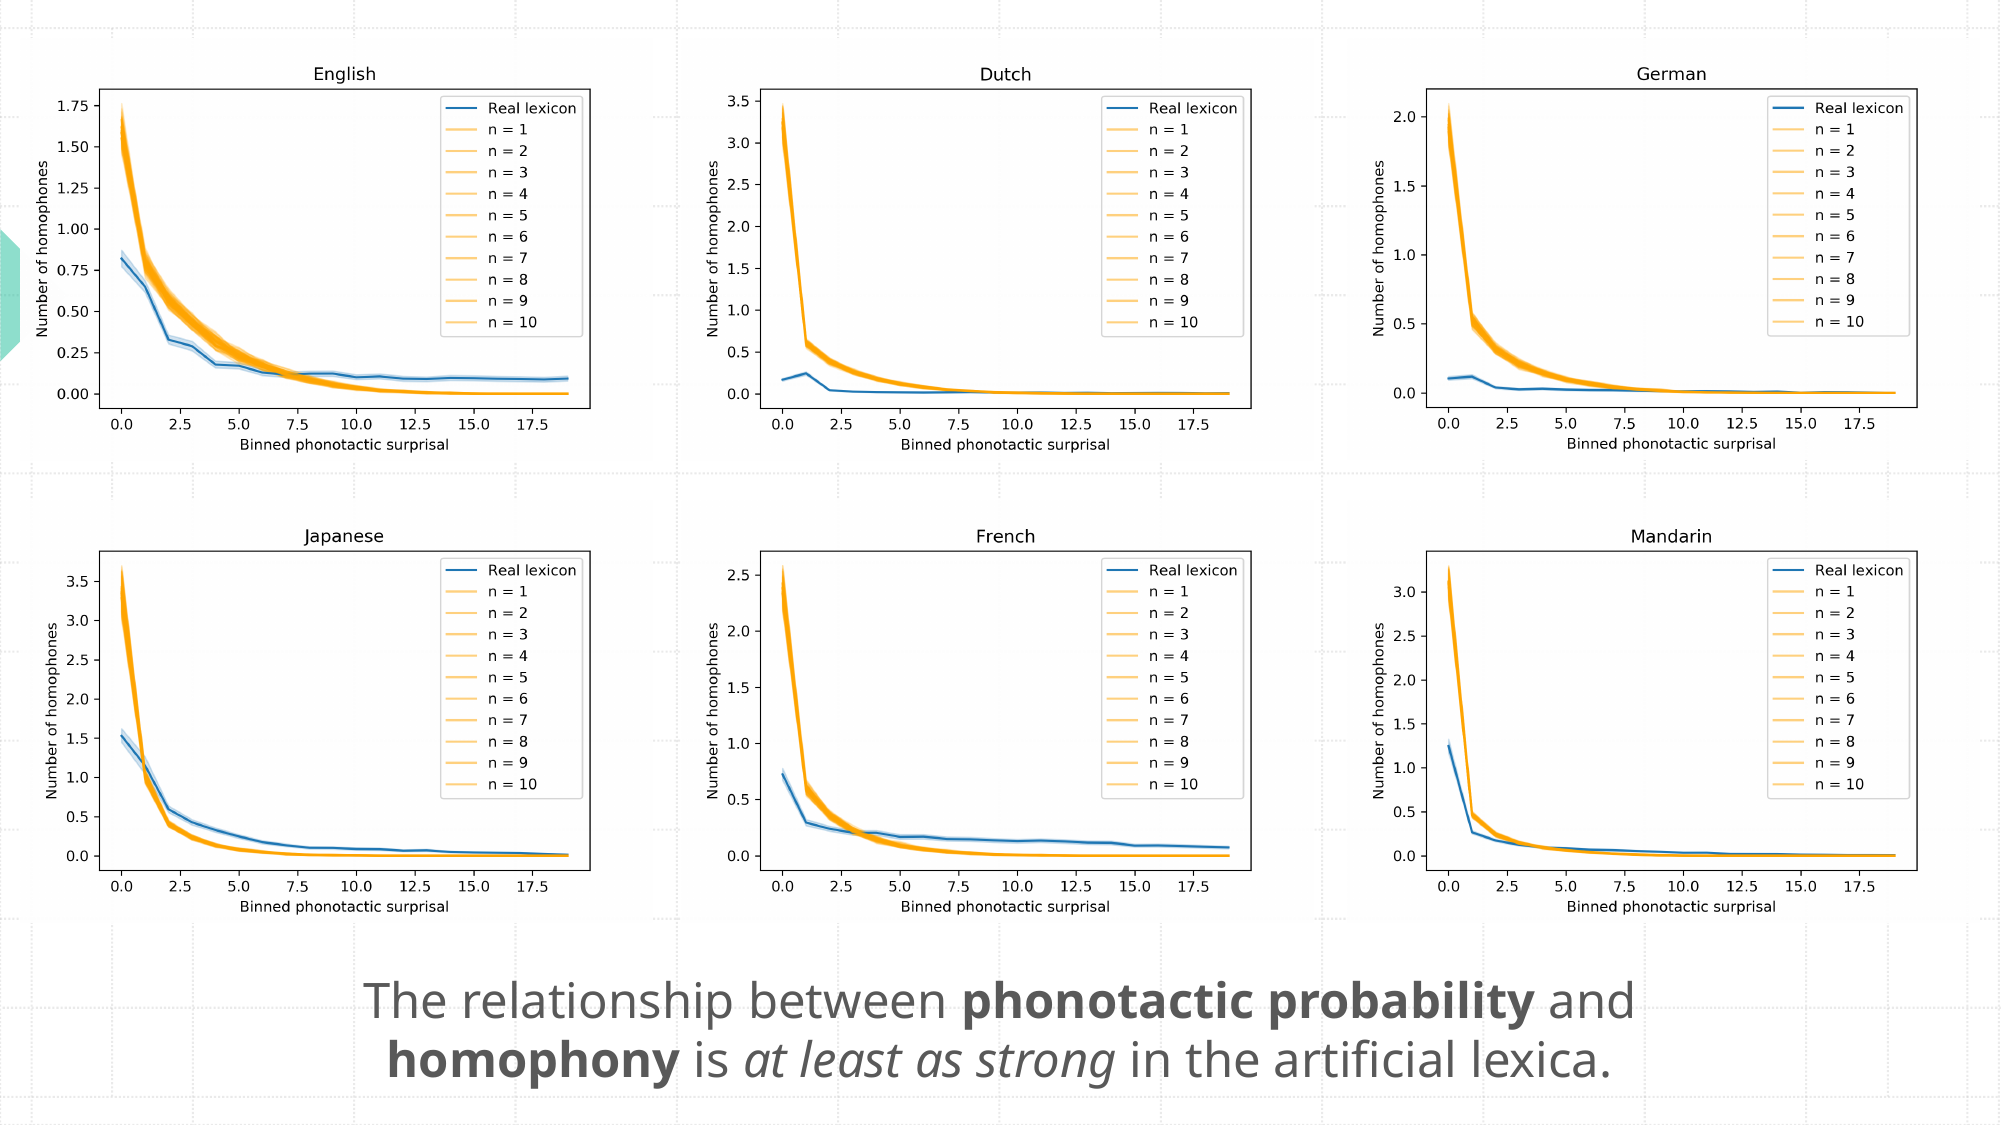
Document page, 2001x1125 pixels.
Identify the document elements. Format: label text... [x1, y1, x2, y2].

picture [681, 38, 1314, 461]
text_box The relationship between phonotactic probability and homophony is at least as strong in the artificial lexica. [240, 961, 1760, 1096]
picture [20, 38, 653, 461]
picture [1347, 500, 1980, 923]
picture [1347, 38, 1980, 460]
picture [681, 500, 1314, 923]
picture [20, 500, 653, 923]
